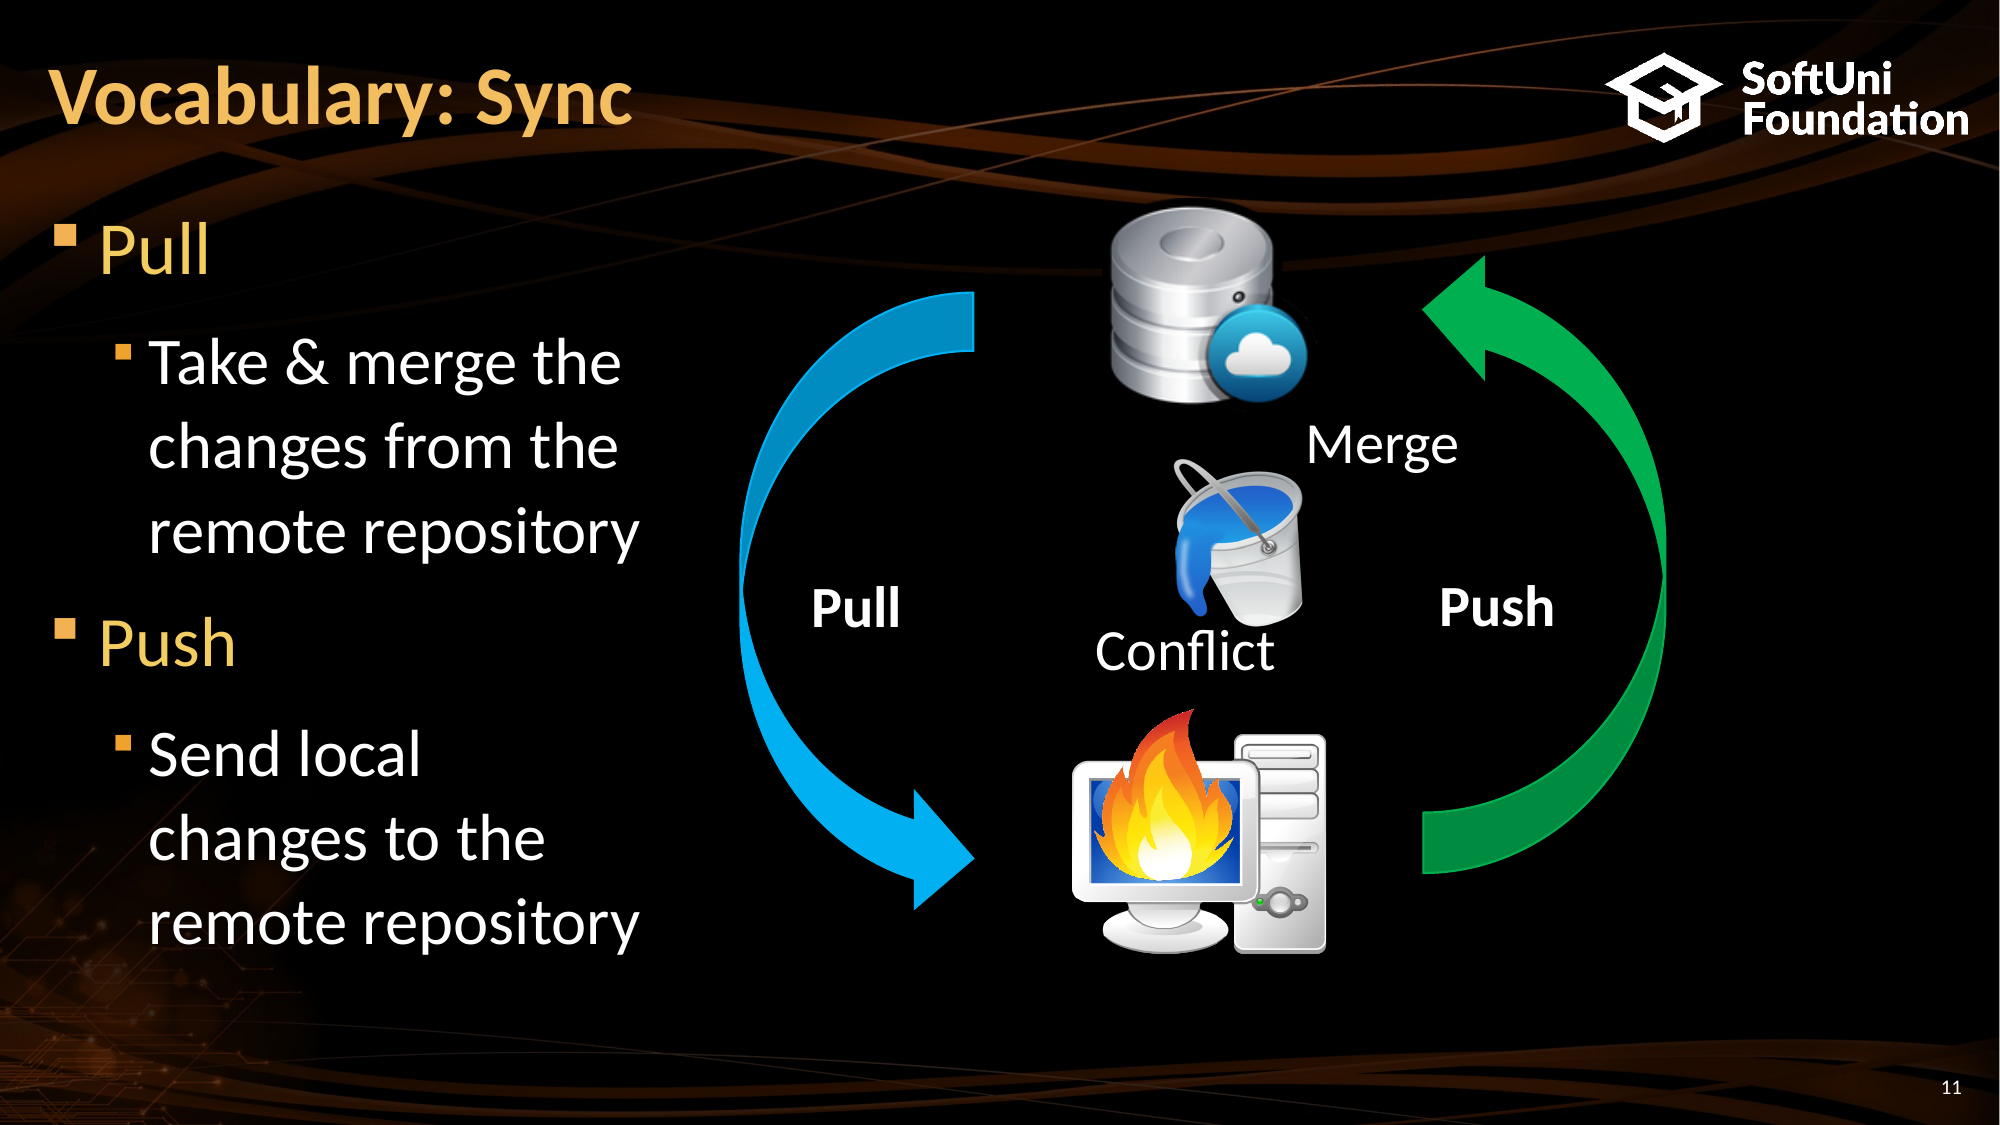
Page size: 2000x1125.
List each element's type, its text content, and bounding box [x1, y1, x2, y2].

text_box [1421, 255, 1667, 560]
picture [0, 0, 2000, 1125]
text_box Merge [1290, 398, 1587, 484]
text_box Push [1424, 560, 1713, 646]
title Vocabulary: Sync [30, 6, 1602, 189]
list Pull Take & merge the changes from the remote repository Push Send local changes to the remote repository [31, 188, 669, 1103]
text_box Pull [739, 291, 975, 911]
text_box [1422, 646, 1664, 875]
slide_number 11 [1897, 1070, 1968, 1103]
text_box Conflict [1080, 604, 1377, 690]
